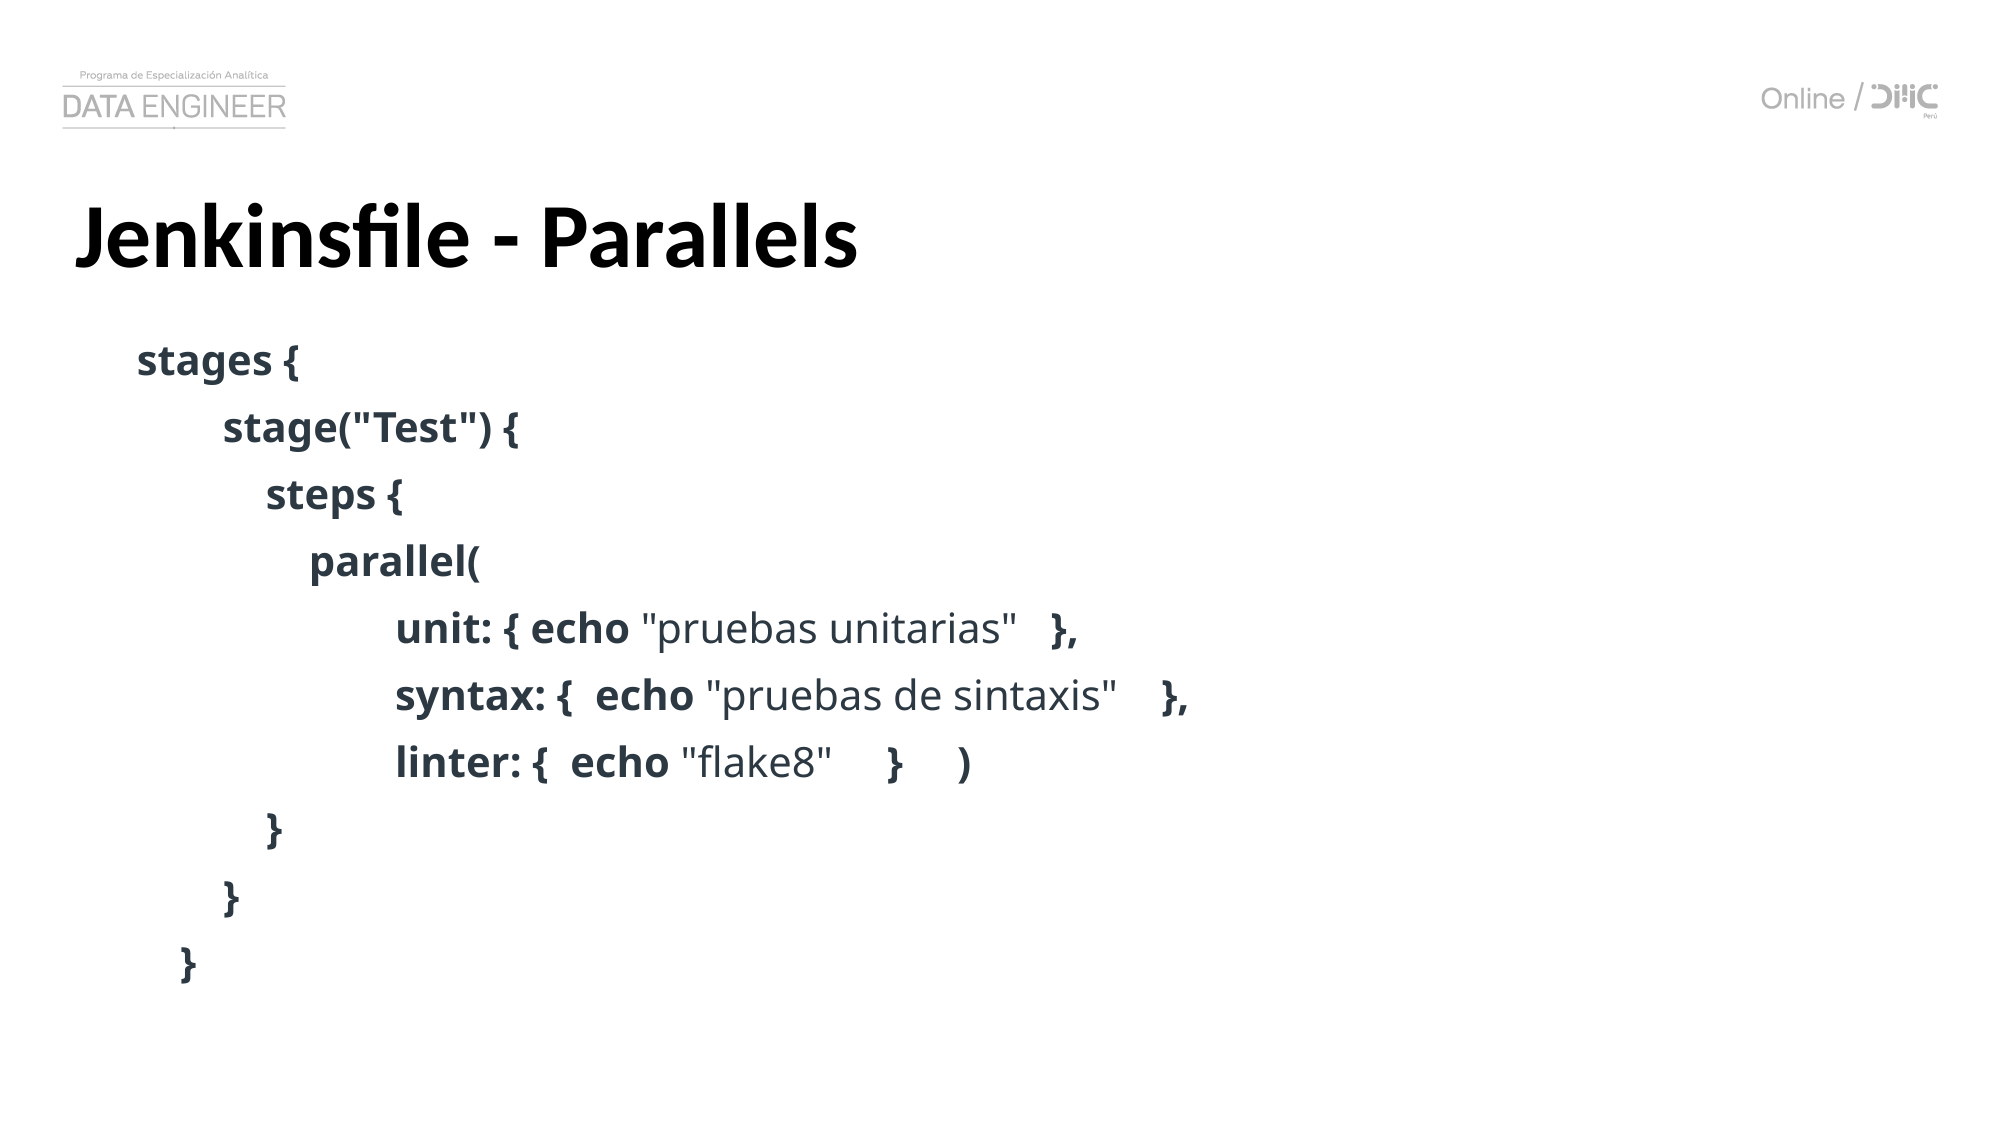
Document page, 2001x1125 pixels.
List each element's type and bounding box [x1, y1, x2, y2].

list [0, 0, 2000, 1125]
